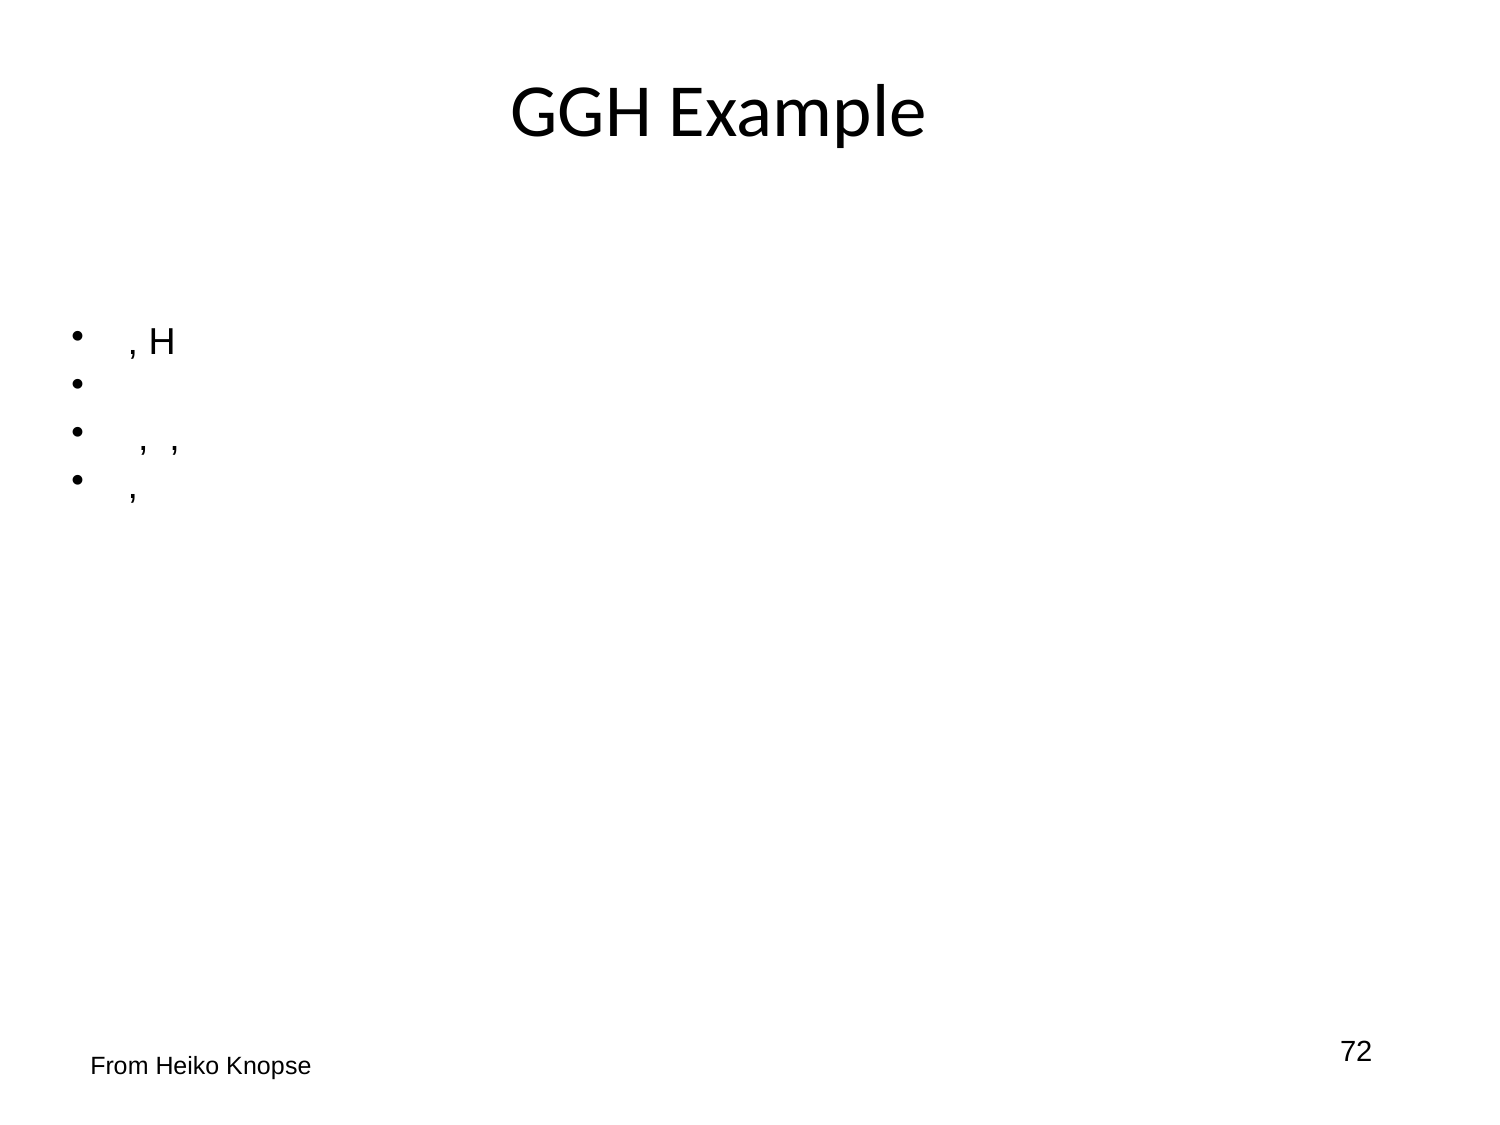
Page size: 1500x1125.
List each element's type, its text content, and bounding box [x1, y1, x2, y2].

slide_number 72 [1074, 1024, 1388, 1101]
title GGH Example [81, 24, 1357, 188]
text_box From Heiko Knopse [75, 1042, 327, 1087]
